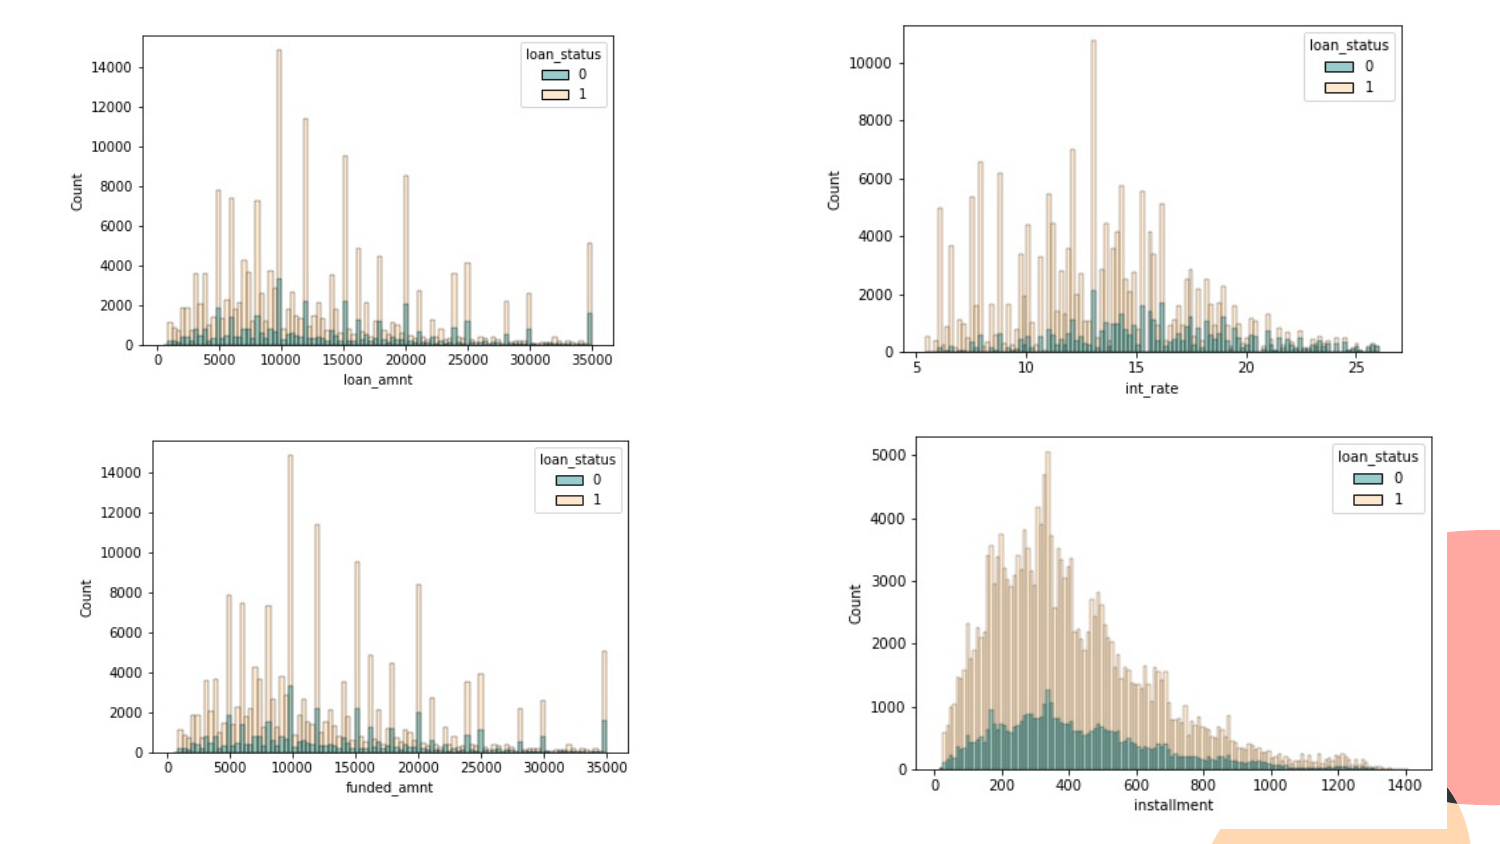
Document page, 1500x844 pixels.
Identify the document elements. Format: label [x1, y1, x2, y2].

picture [814, 10, 1417, 413]
picture [67, 425, 644, 811]
picture [57, 20, 629, 402]
picture [834, 421, 1447, 830]
